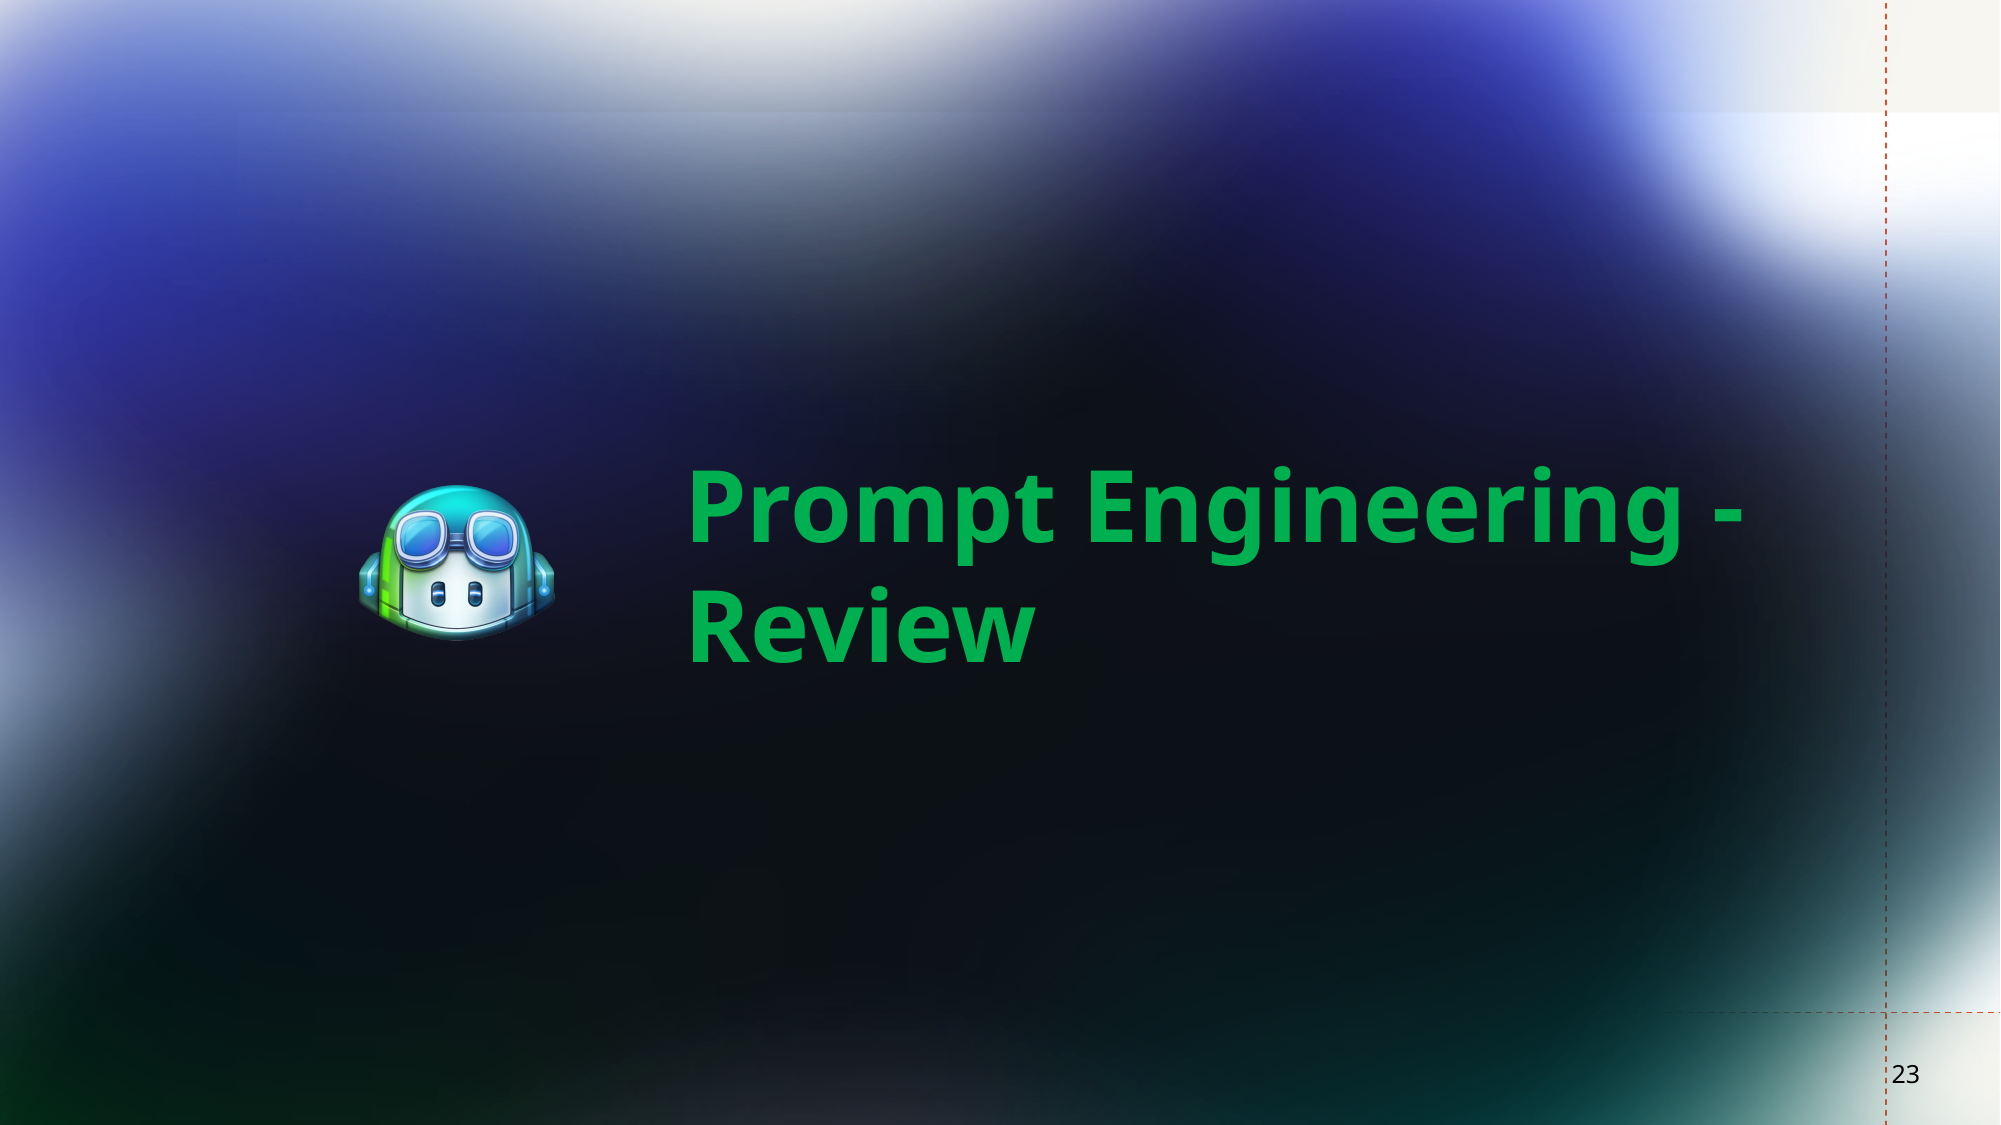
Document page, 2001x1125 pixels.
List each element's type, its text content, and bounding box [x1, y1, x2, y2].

picture [0, 0, 2000, 1125]
slide_number 23 [1871, 1038, 1992, 1125]
title Prompt Engineering - Review [664, 459, 1872, 666]
